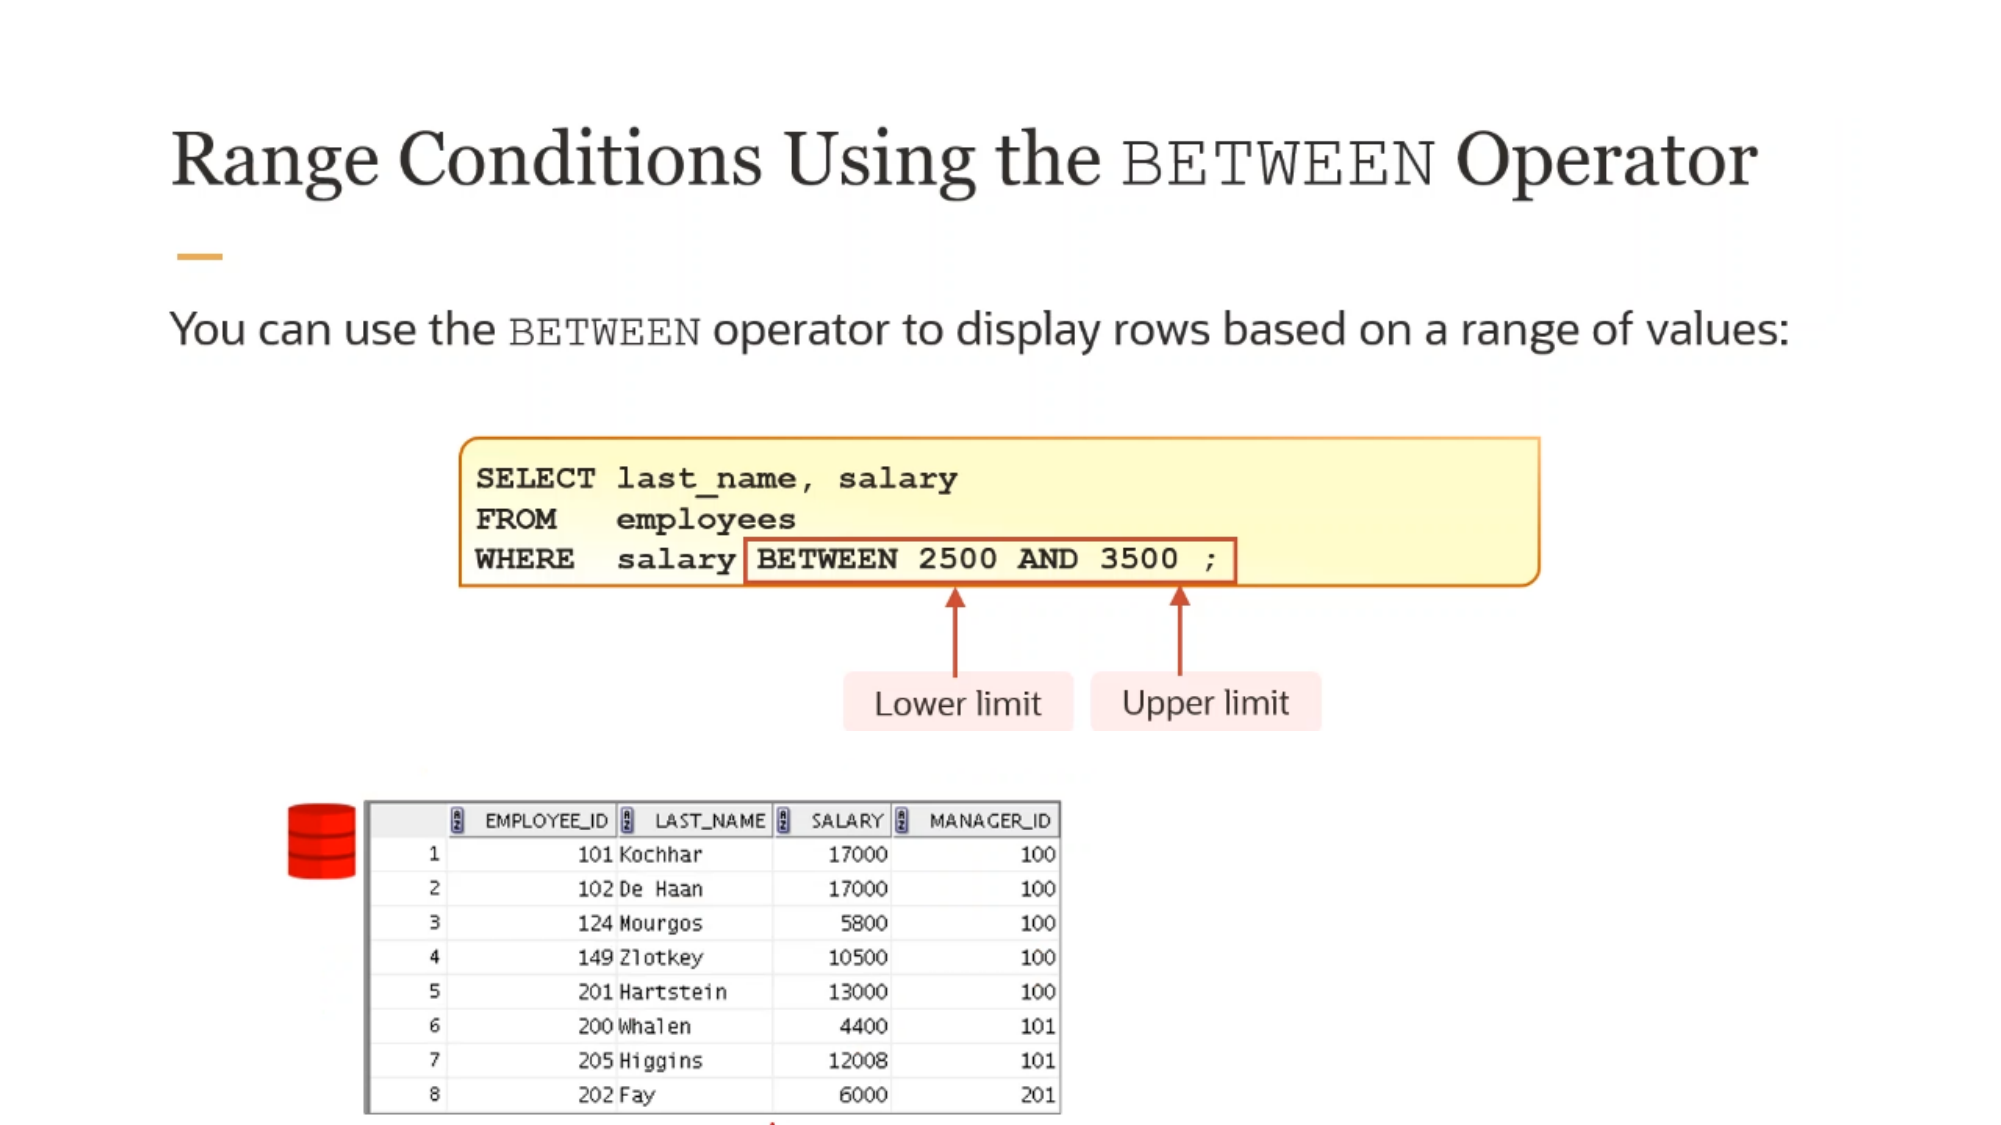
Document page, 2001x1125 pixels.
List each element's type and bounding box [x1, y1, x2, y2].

picture [140, 118, 1863, 731]
picture [234, 758, 1097, 1125]
